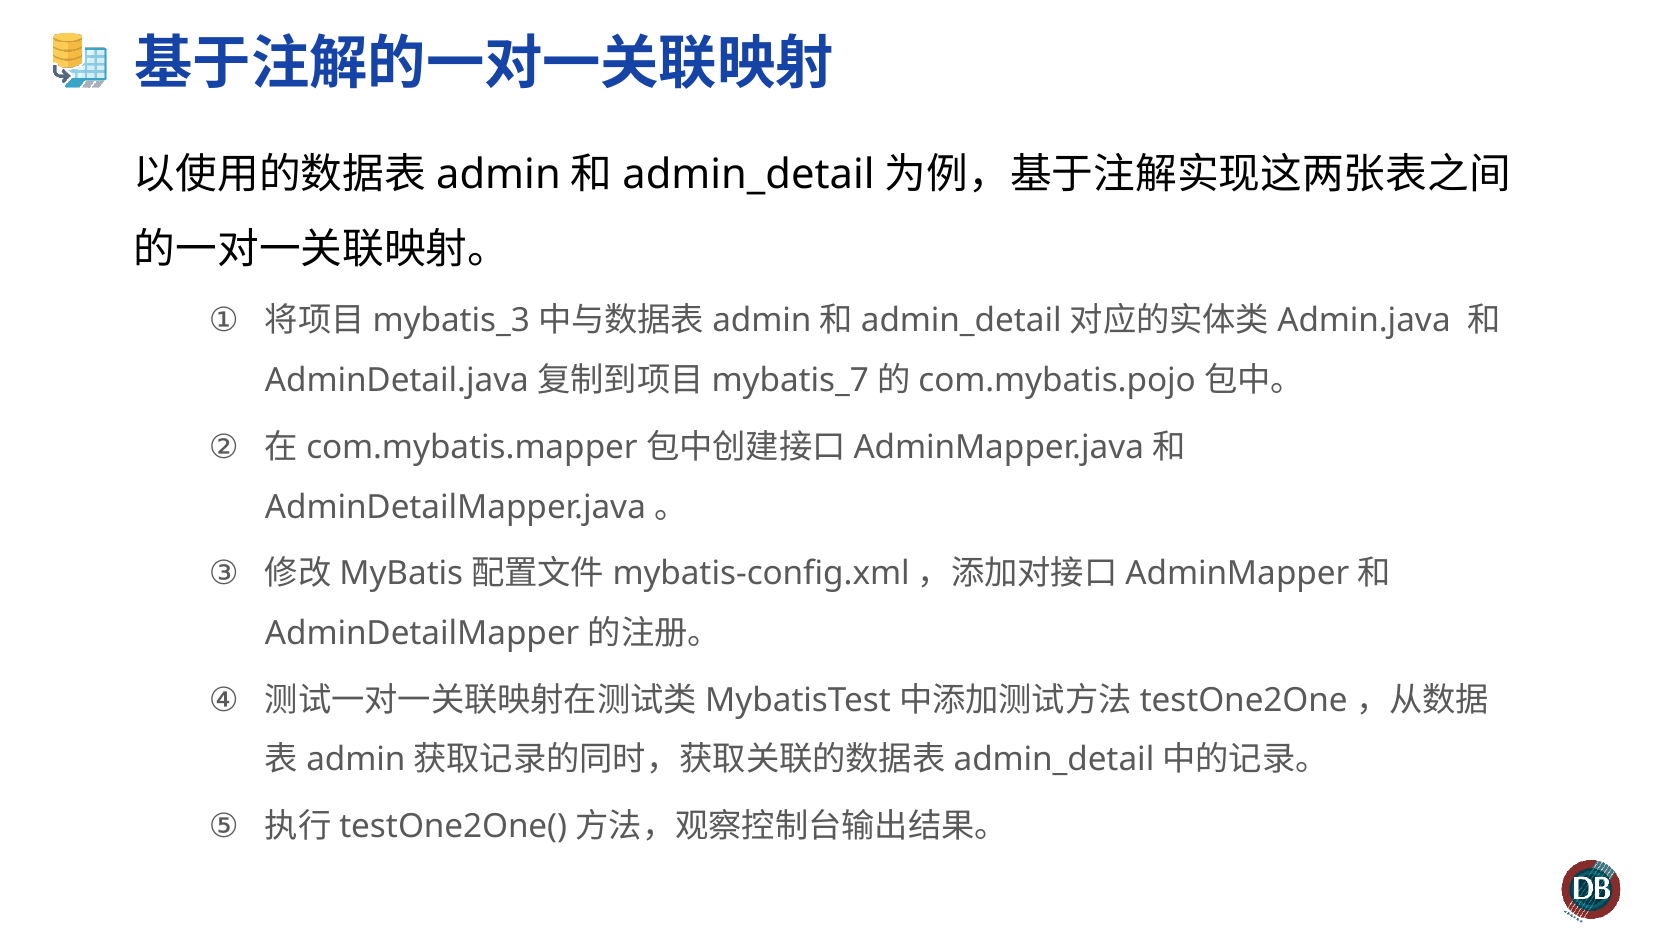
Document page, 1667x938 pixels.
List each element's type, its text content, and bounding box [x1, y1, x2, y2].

picture [50, 30, 109, 90]
title 基于注解的一对一关联映射 [118, 17, 1590, 103]
picture [1557, 858, 1623, 924]
text_box 以使用的数据表admin和admin_detail为例，基于注解实现这两张表之间的一对一关联映射。 将项目mybatis_3中与数据表admin和admin_detail对应的实体类Admin.java 和AdminDetail.java复制到项目mybatis_7的com.mybatis.pojo包中。 在com.mybatis.mapper包中创建接口AdminMapper.java和AdminDetailMapper.java。 修改MyBatis配置文件mybatis-config.xml，添加对接口AdminMapper和AdminDetailMapper的注册。 测试一对一关联映射在测试类MybatisTest中添加测试方法testOne2One，从数据表admin获取记录的同时，获取关联的数据表admin_detail中的记录。 执行testOne2One()方法，观察控制台输出结果。 [118, 114, 1531, 852]
